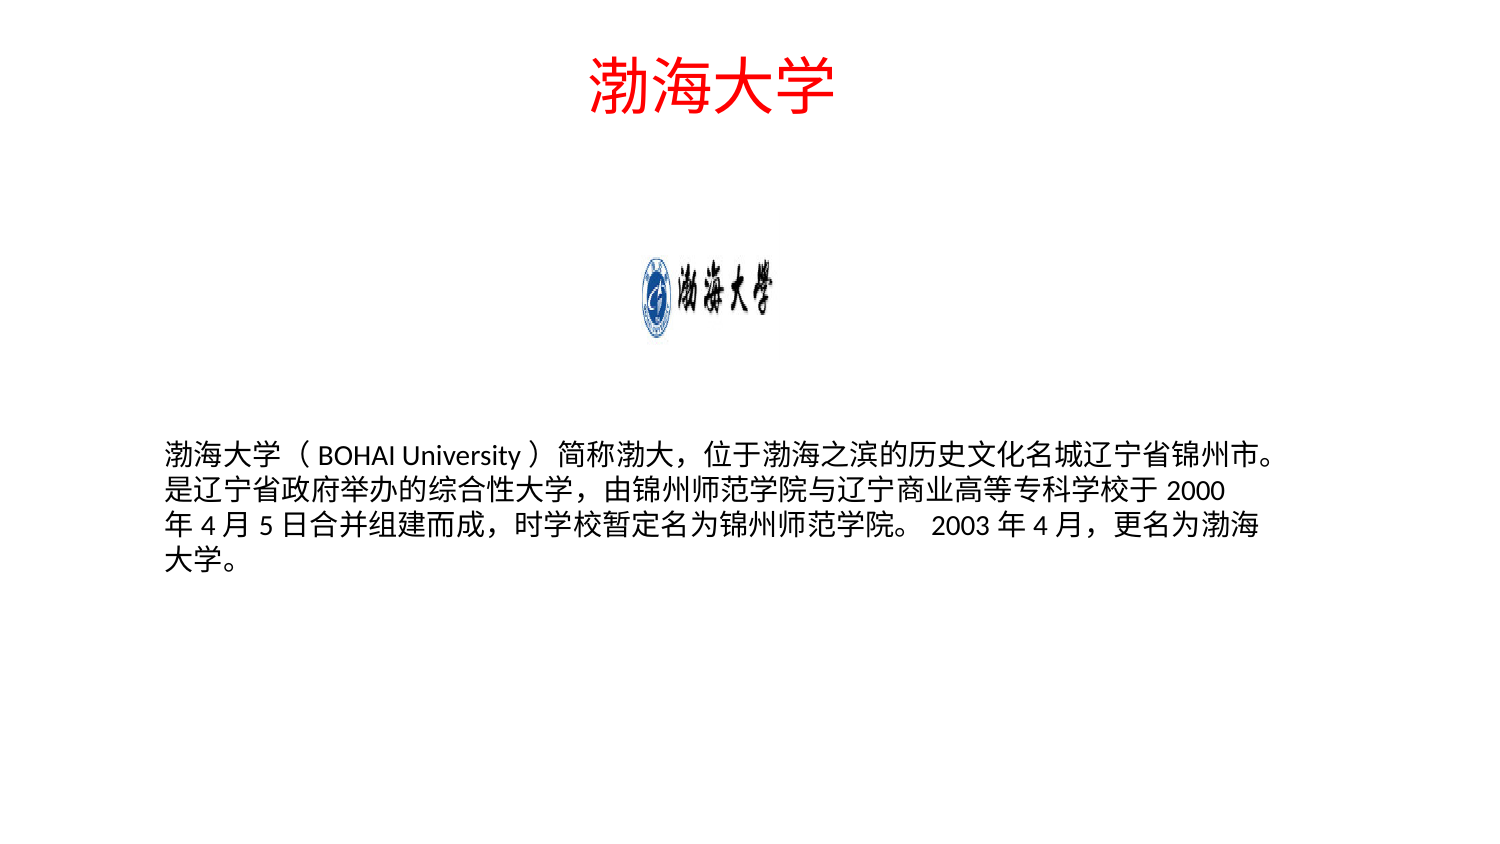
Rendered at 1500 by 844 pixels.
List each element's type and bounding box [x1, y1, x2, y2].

picture [629, 210, 780, 361]
